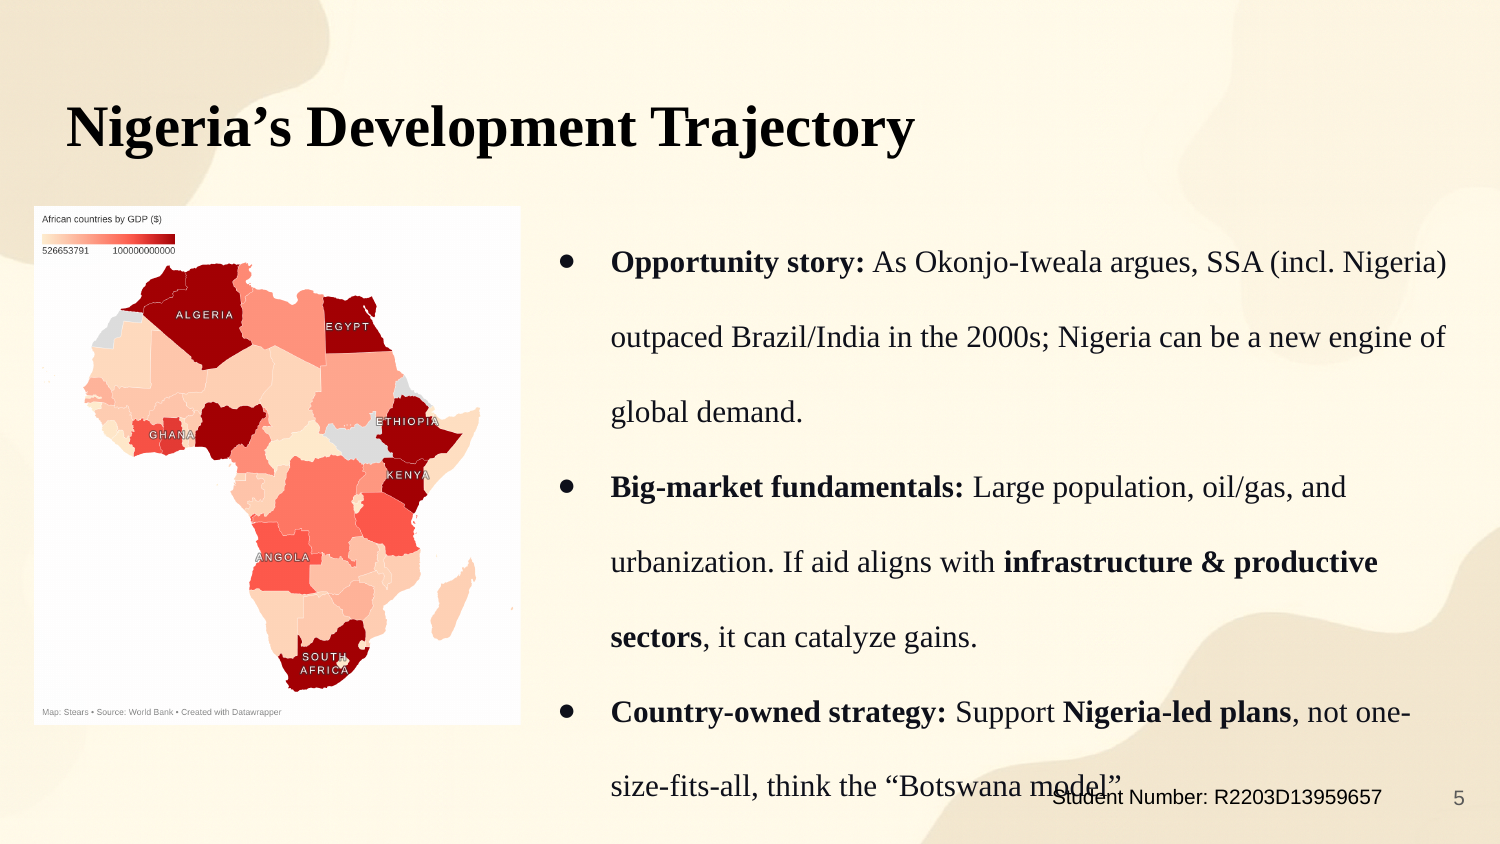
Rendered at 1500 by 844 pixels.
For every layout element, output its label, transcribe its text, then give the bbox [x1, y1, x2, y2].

picture [0, 0, 1500, 844]
title Nigeria’s Development Trajectory [51, 72, 1449, 167]
text_box Student Number: R2203D13959657 [1037, 770, 1389, 821]
list Opportunity story: As Okonjo-Iweala argues, SSA (incl. Nigeria) outpaced Brazil/India in the 2000s; Nigeria can be a new engine of global demand. Big-market fundamentals: Large population, oil/gas, and urbanization. If aid aligns with infrastructure & productive sectors, it can catalyze gains. Country-owned strategy: Support Nigeria-led plans, not one-size-fits-all, think the “Botswana model” [520, 189, 1483, 771]
slide_number ‹#› [1389, 764, 1480, 830]
